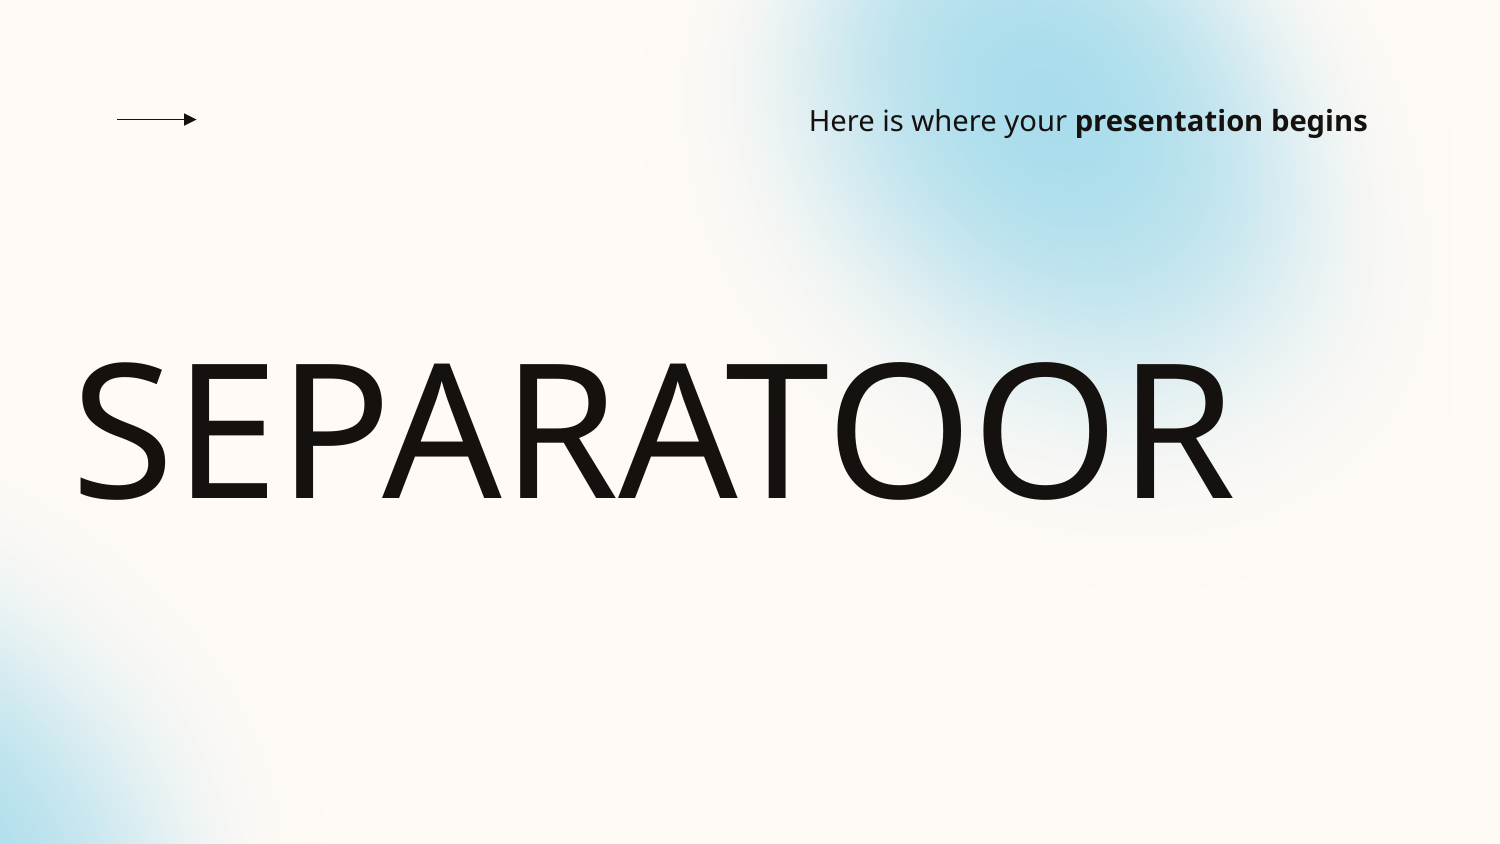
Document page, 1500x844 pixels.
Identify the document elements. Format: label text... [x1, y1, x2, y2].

picture [0, 0, 1500, 844]
subtitle Here is where your presentation begins [750, 87, 1384, 152]
title SEPARATOOR [56, 321, 1500, 756]
